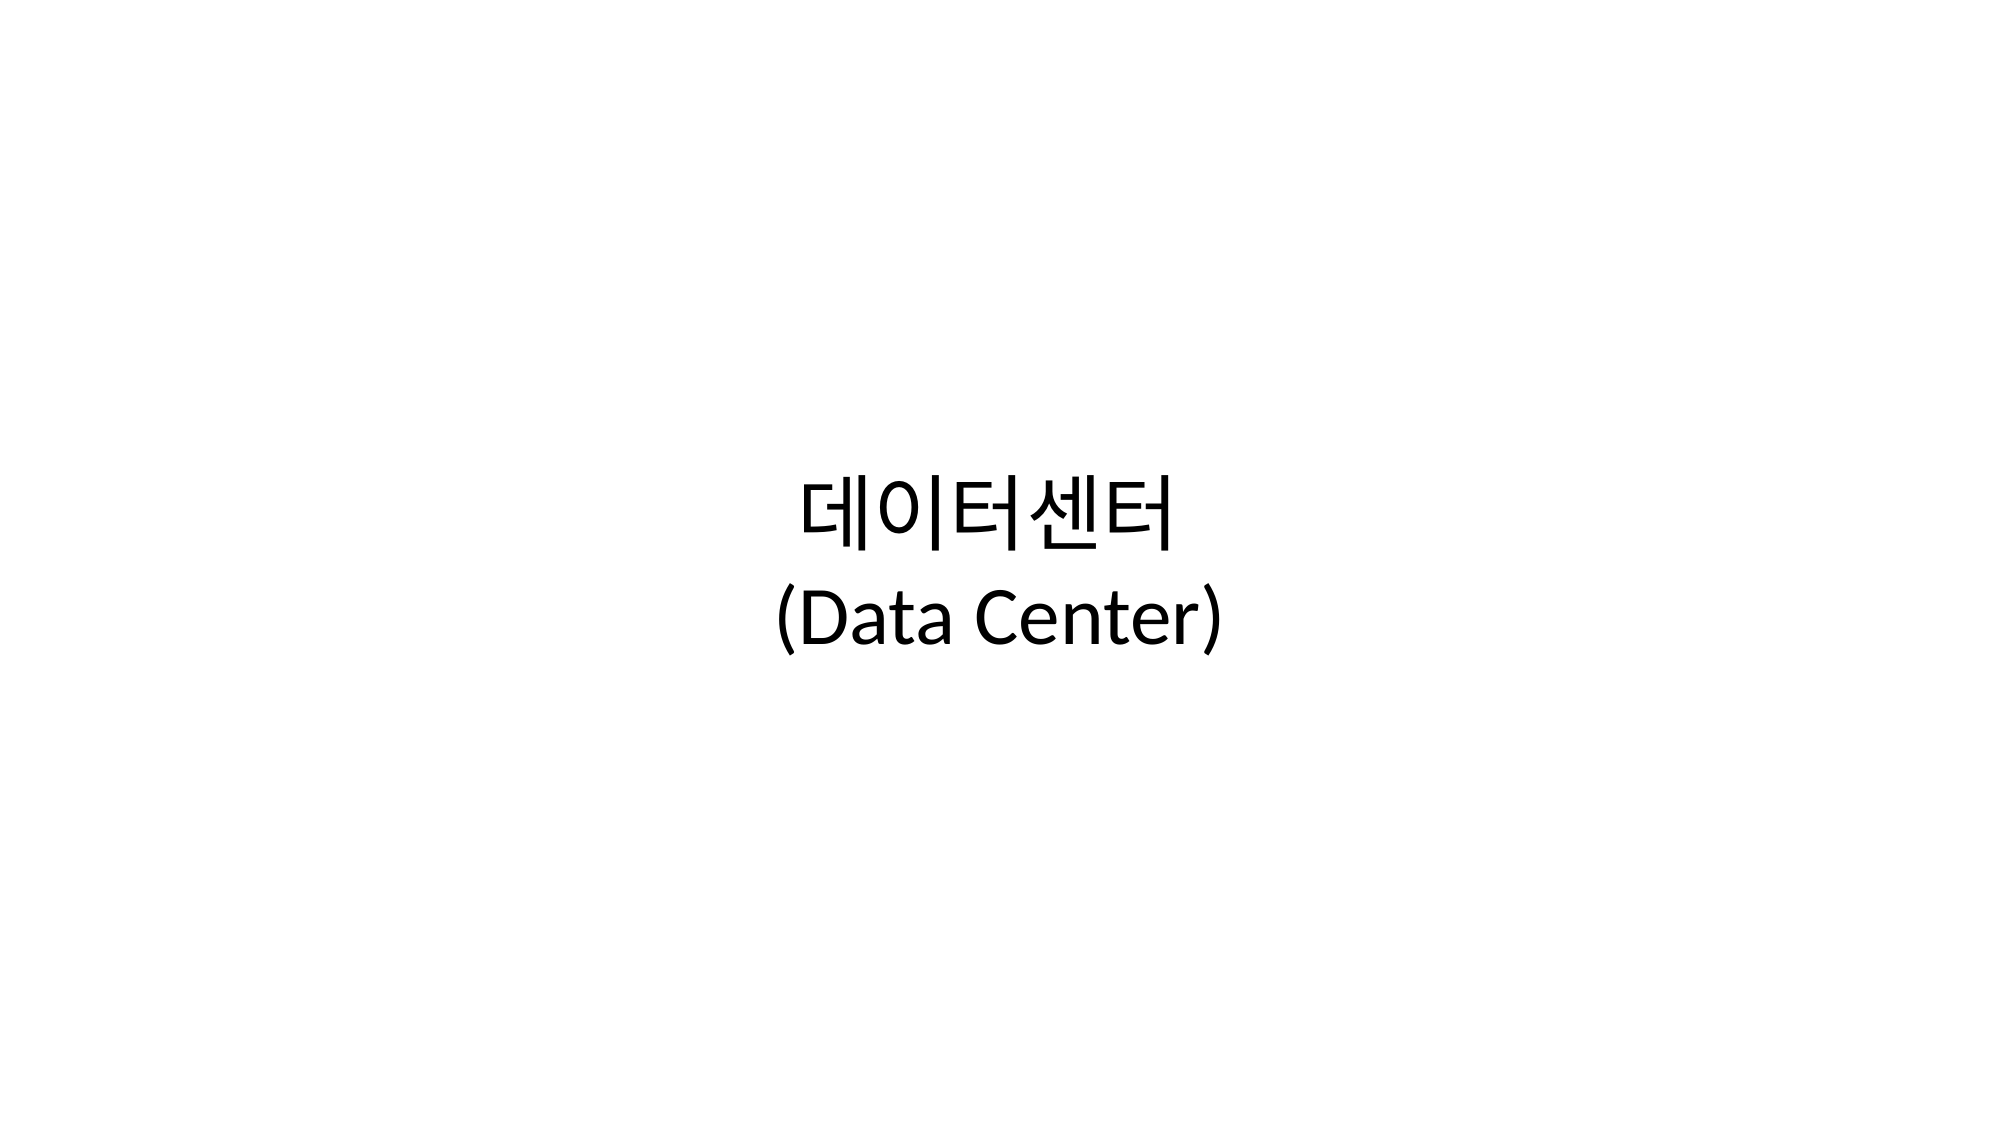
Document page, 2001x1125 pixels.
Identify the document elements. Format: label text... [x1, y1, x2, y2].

text_box 데이터센터 (Data Center) [758, 453, 1242, 669]
